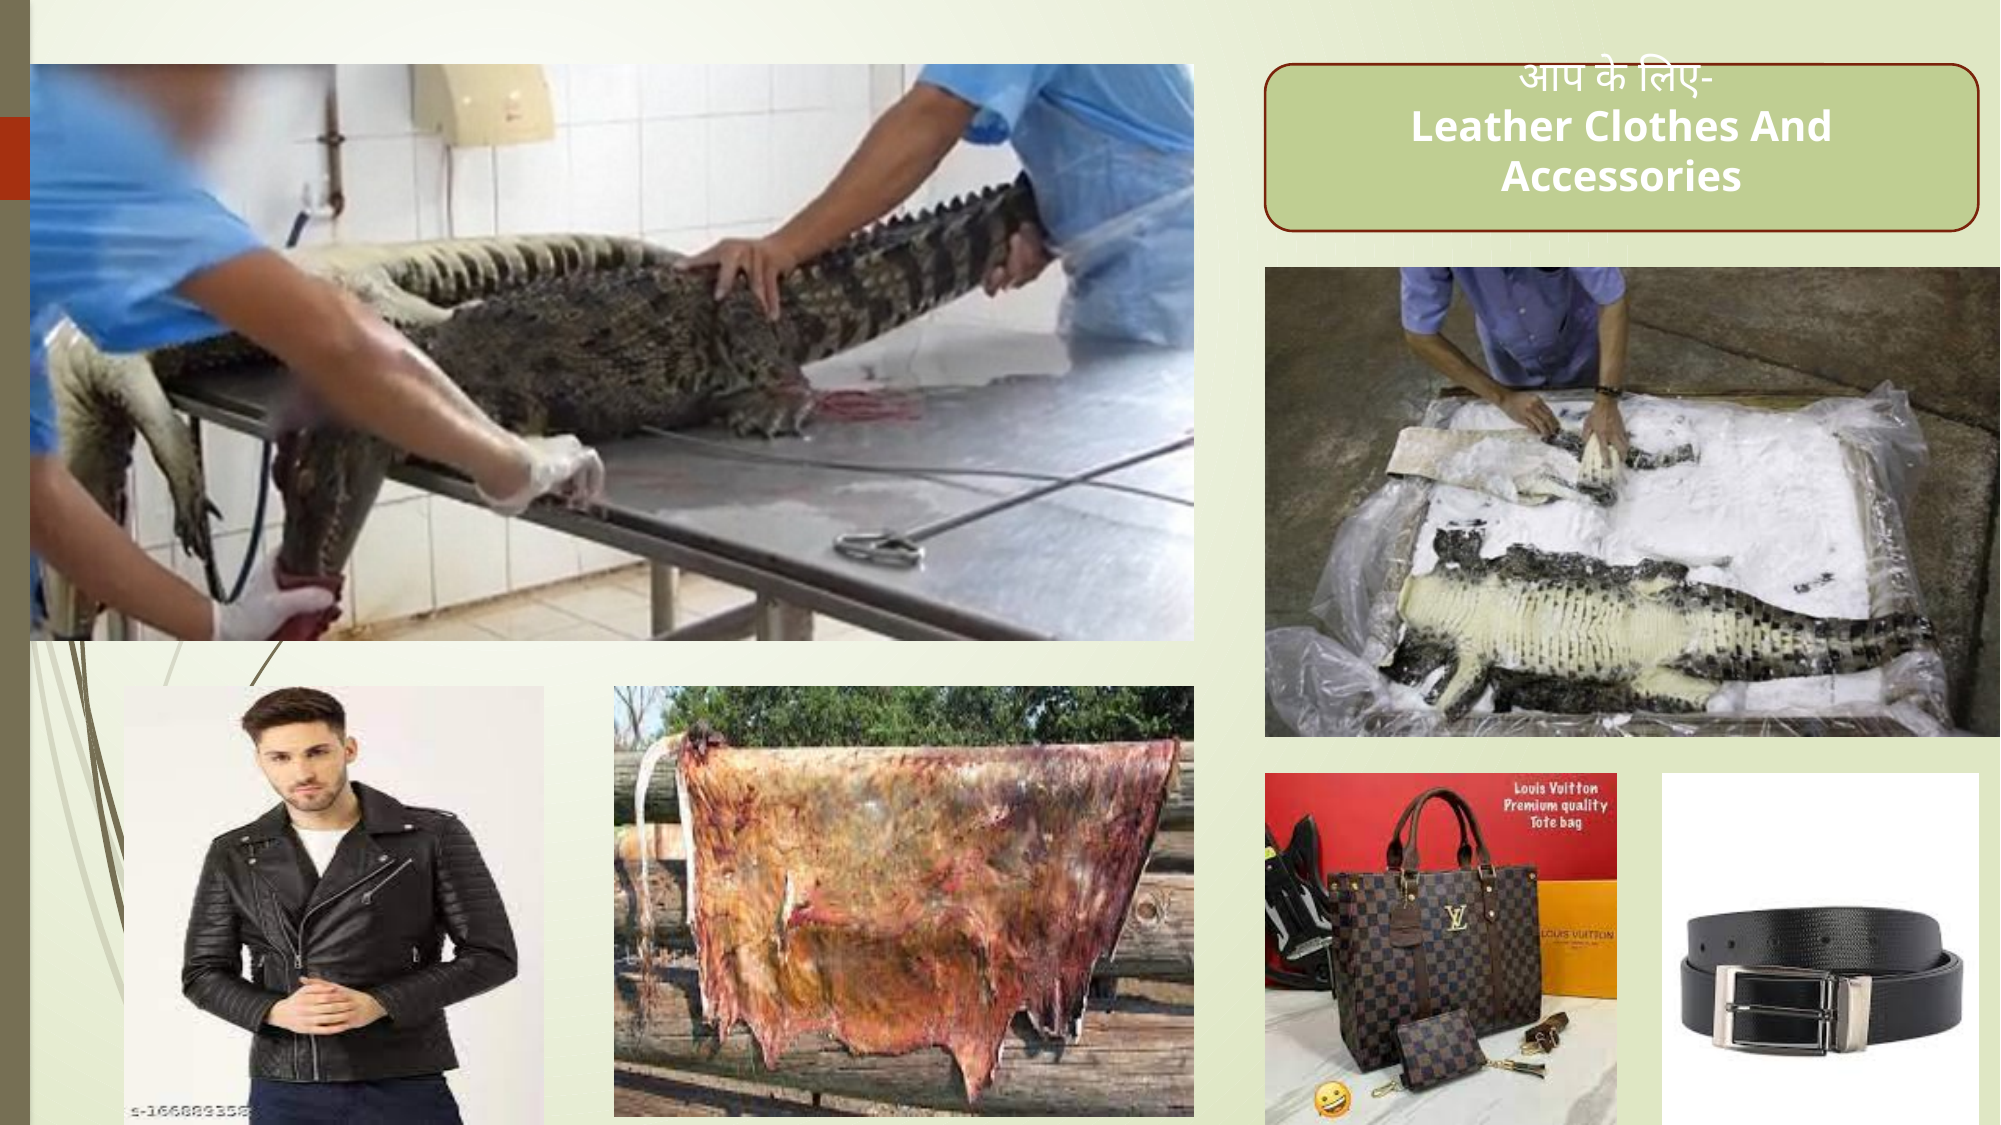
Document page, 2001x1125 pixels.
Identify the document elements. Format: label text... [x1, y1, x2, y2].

text_box आप के लिए- Leather Clothes And Accessories [1263, 62, 1980, 233]
picture [1662, 773, 1979, 1125]
picture [614, 686, 1195, 1117]
picture [1264, 773, 1617, 1125]
picture [30, 64, 1195, 642]
picture [1264, 267, 2000, 737]
picture [124, 686, 544, 1125]
